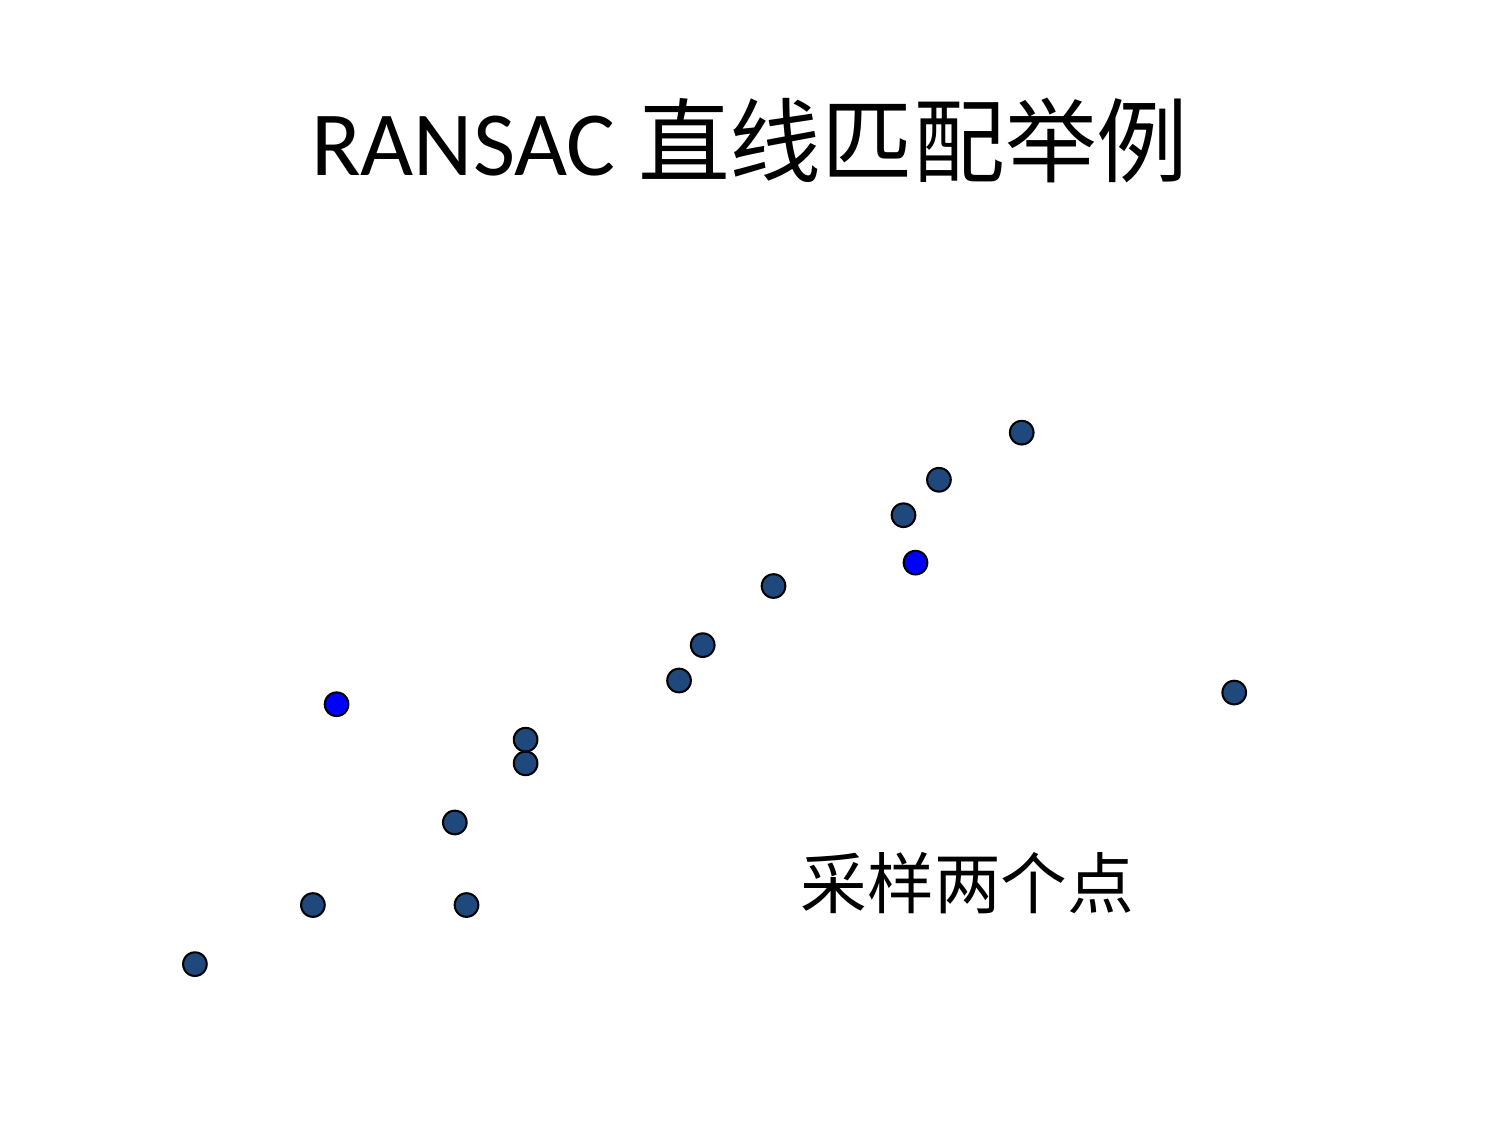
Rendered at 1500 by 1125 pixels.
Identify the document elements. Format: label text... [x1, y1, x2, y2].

text_box [183, 952, 207, 977]
list 采样两个点 [785, 834, 1424, 1012]
text_box [301, 893, 325, 917]
text_box [690, 633, 715, 657]
text_box [324, 692, 349, 717]
text_box [513, 752, 538, 776]
text_box [667, 668, 691, 693]
text_box [927, 467, 951, 492]
text_box [891, 503, 916, 528]
text_box [513, 727, 538, 752]
text_box [442, 810, 467, 835]
text_box [761, 574, 786, 598]
title RANSAC直线匹配举例 [75, 45, 1425, 233]
text_box [1222, 680, 1247, 705]
text_box [903, 550, 928, 575]
text_box [454, 893, 479, 917]
text_box [1009, 420, 1034, 445]
